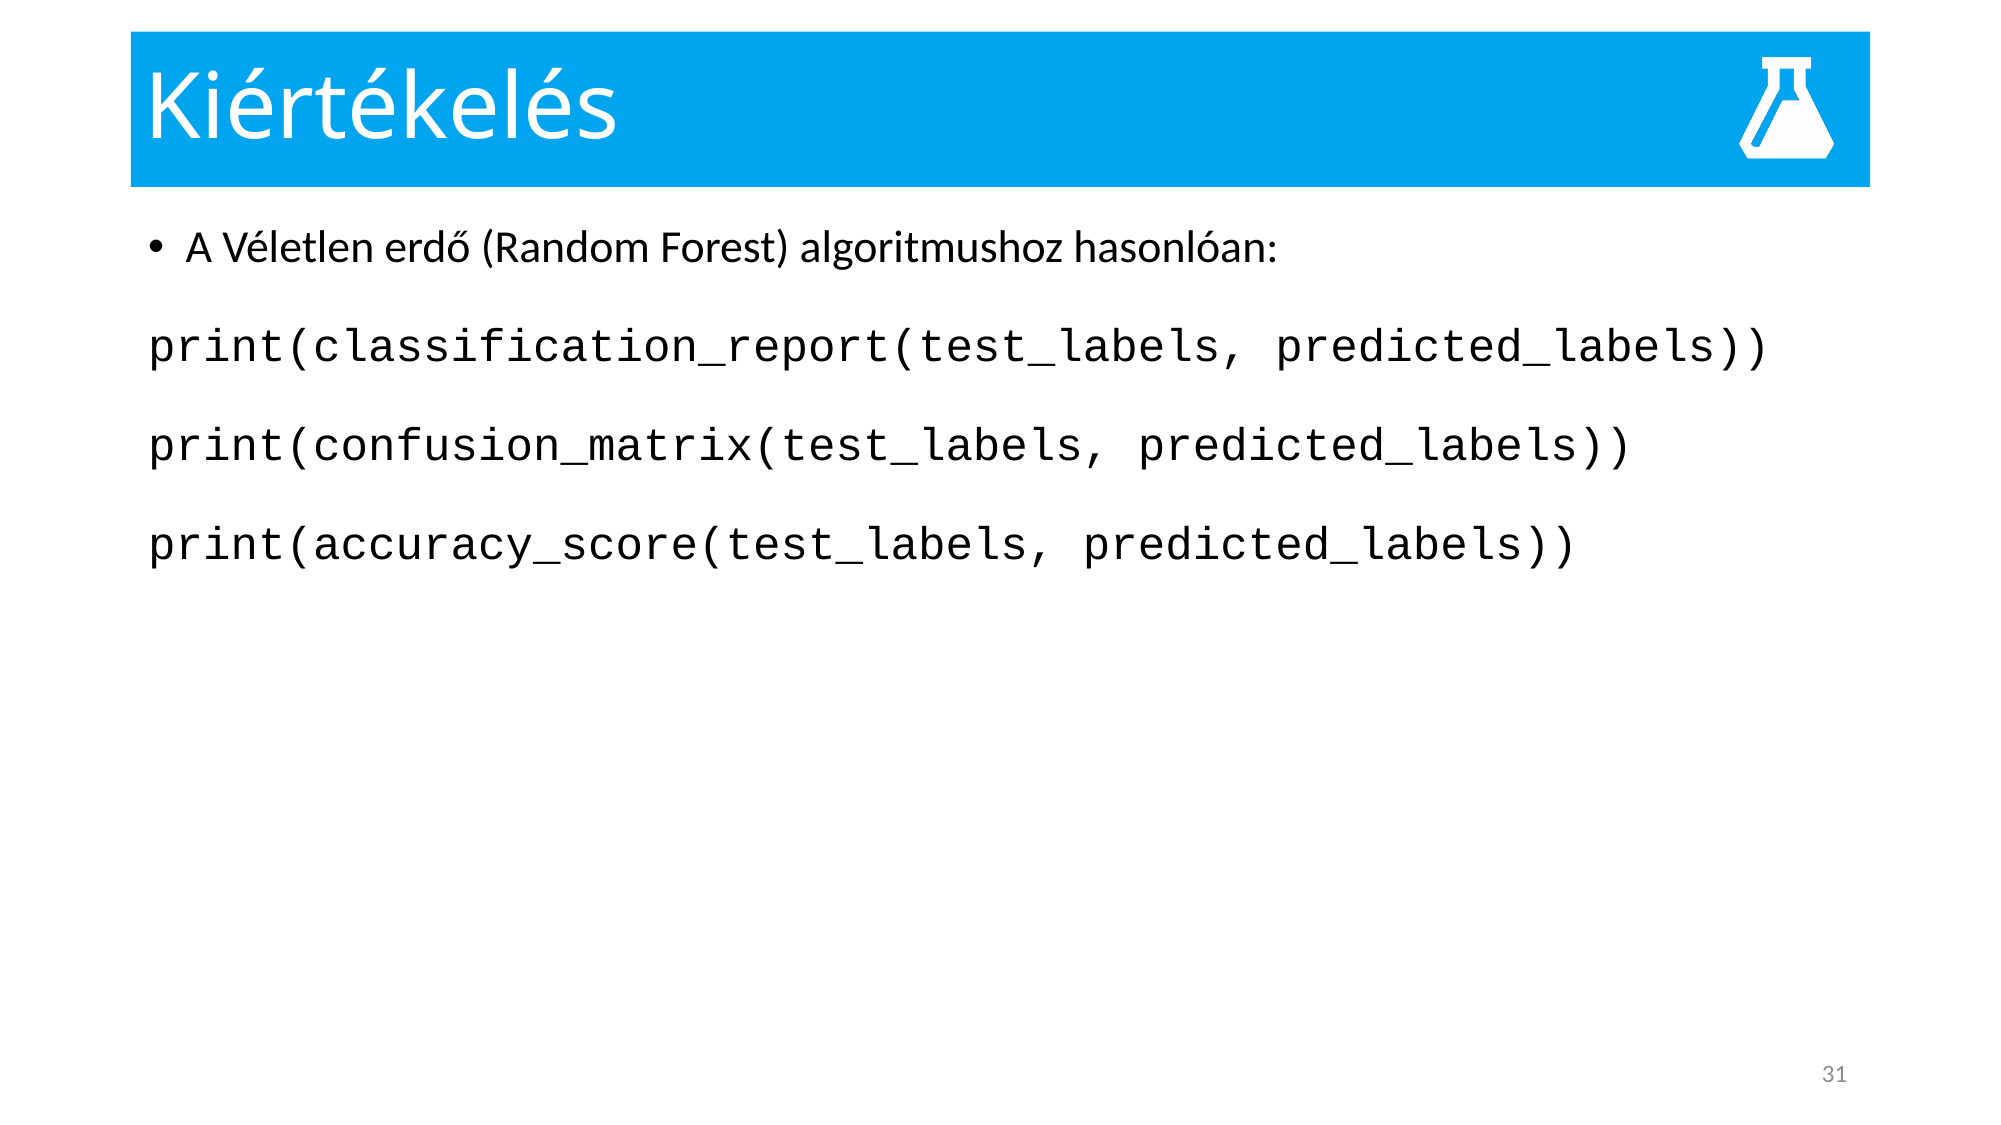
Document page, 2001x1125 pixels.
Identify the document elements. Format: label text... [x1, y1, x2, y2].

title Kiértékelés [129, 31, 1701, 187]
slide_number 31 [1412, 1042, 1863, 1103]
picture [1740, 58, 1833, 158]
list A Véletlen erdő (Random Forest) algoritmushoz hasonlóan: print(classification_report(test_labels, predicted_labels)) print(confusion_matrix(test_labels, predicted_labels)) print(accuracy_score(test_labels, predicted_labels)) [133, 215, 1871, 993]
